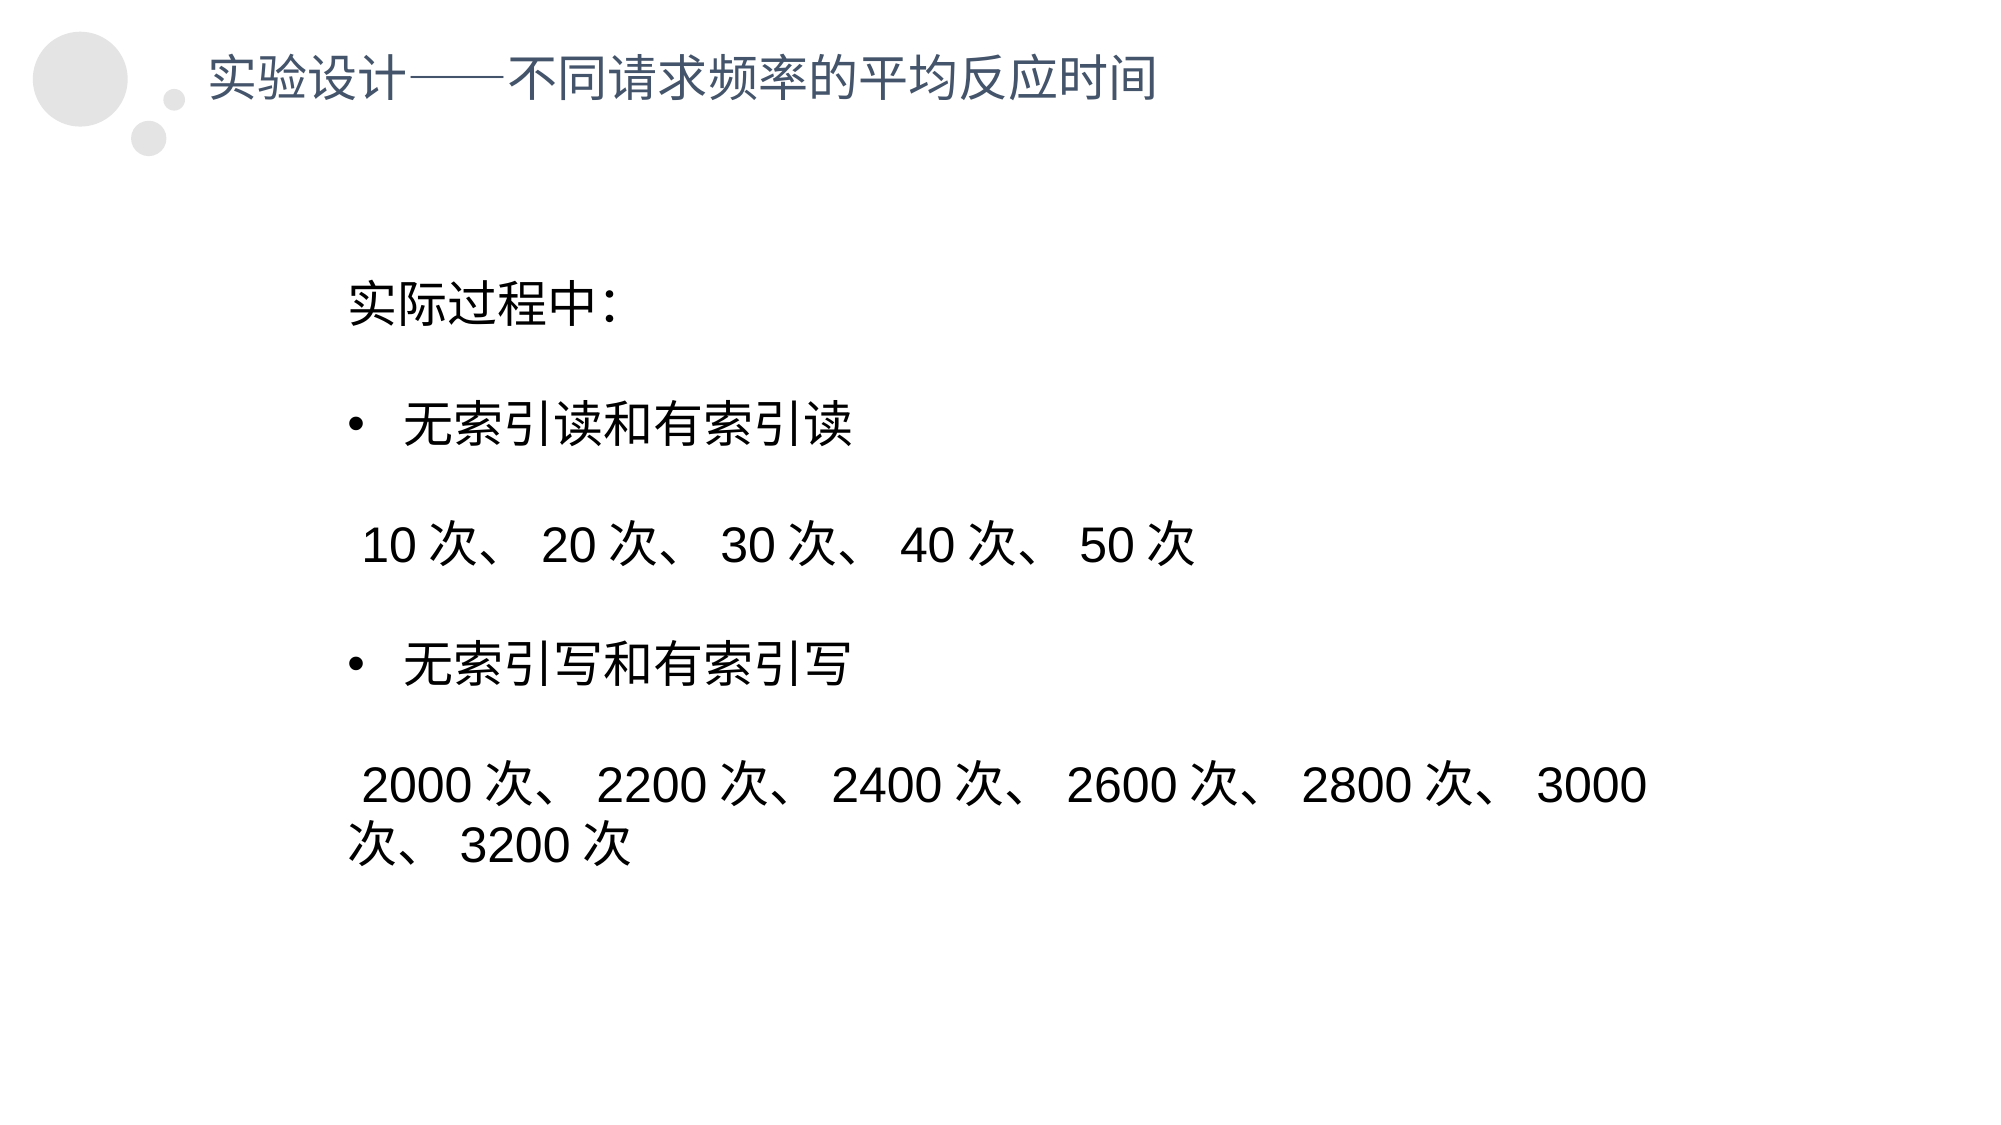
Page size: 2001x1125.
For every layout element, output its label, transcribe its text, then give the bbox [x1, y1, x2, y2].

text_box 实际过程中： 无索引读和有索引读 10次、20次、30次、40次、50次 无索引写和有索引写 2000次、2200次、2400次、2600次、2800次、3000次、3200次 [332, 265, 1859, 860]
text_box 实验设计——不同请求频率的平均反应时间 [193, 38, 1173, 234]
